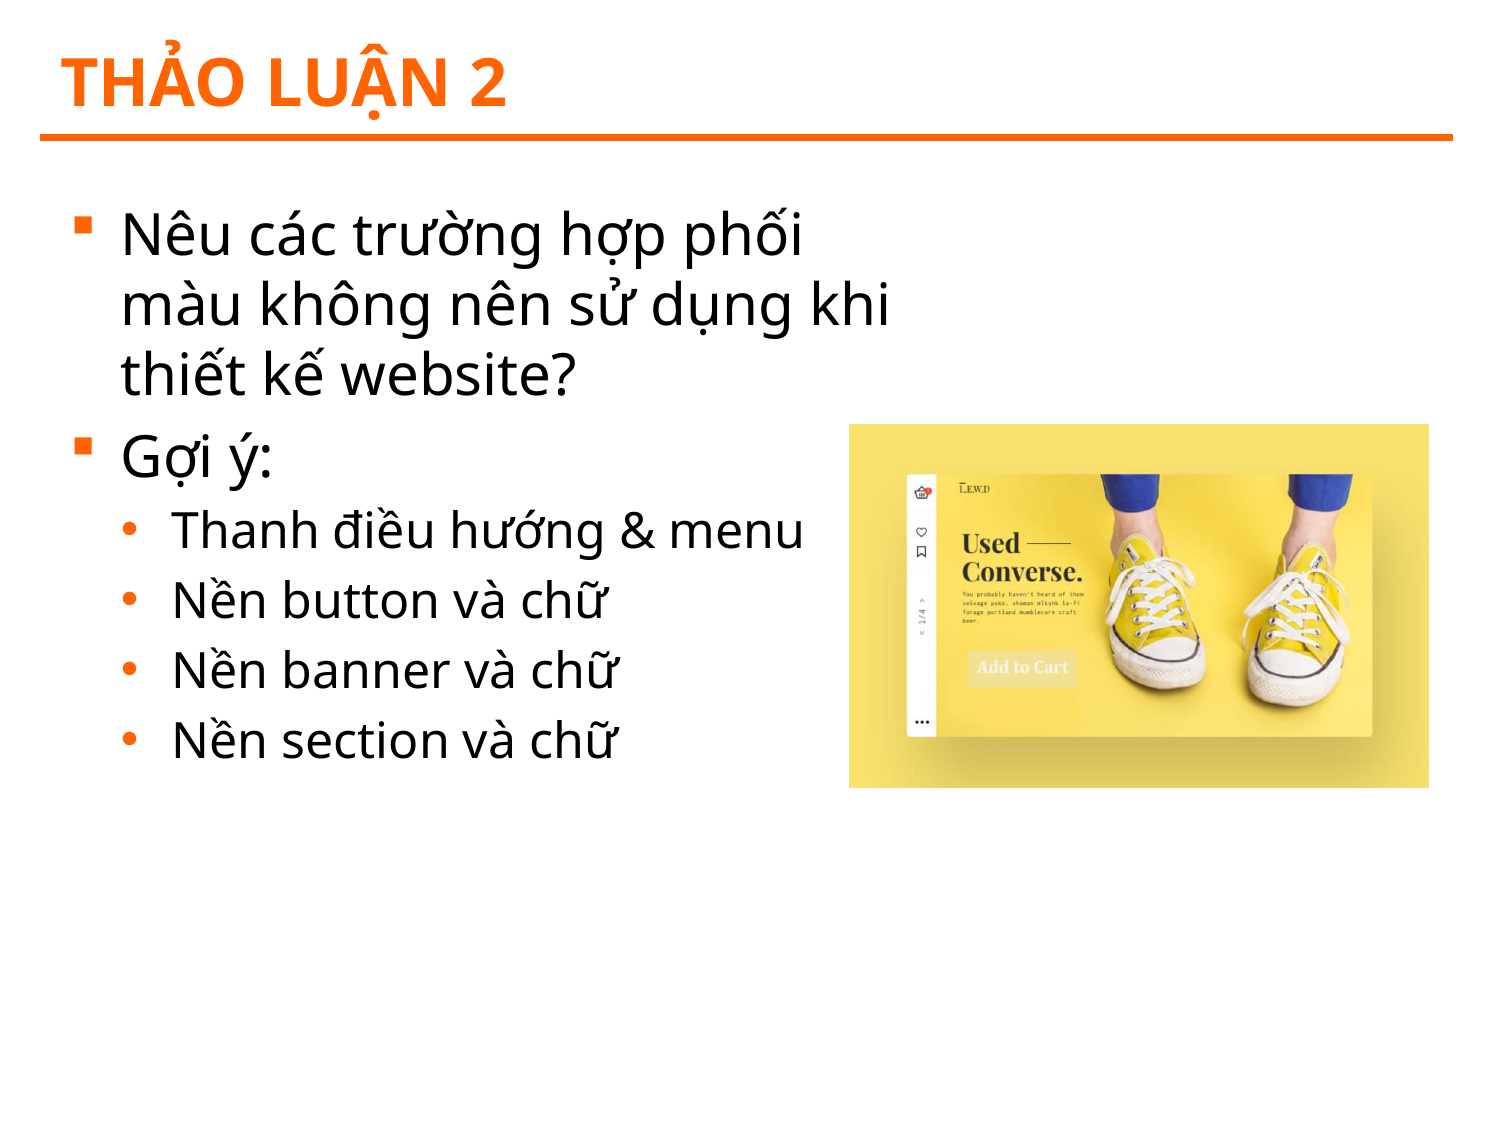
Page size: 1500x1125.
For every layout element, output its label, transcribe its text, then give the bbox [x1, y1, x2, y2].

picture [849, 424, 1430, 788]
title Thảo luận 2 [40, 29, 1454, 130]
list Nêu các trường hợp phối màu không nên sử dụng khi thiết kế website? Gợi ý: Thanh điều hướng & menu Nền button và chữ Nền banner và chữ Nền section và chữ [50, 187, 913, 1025]
